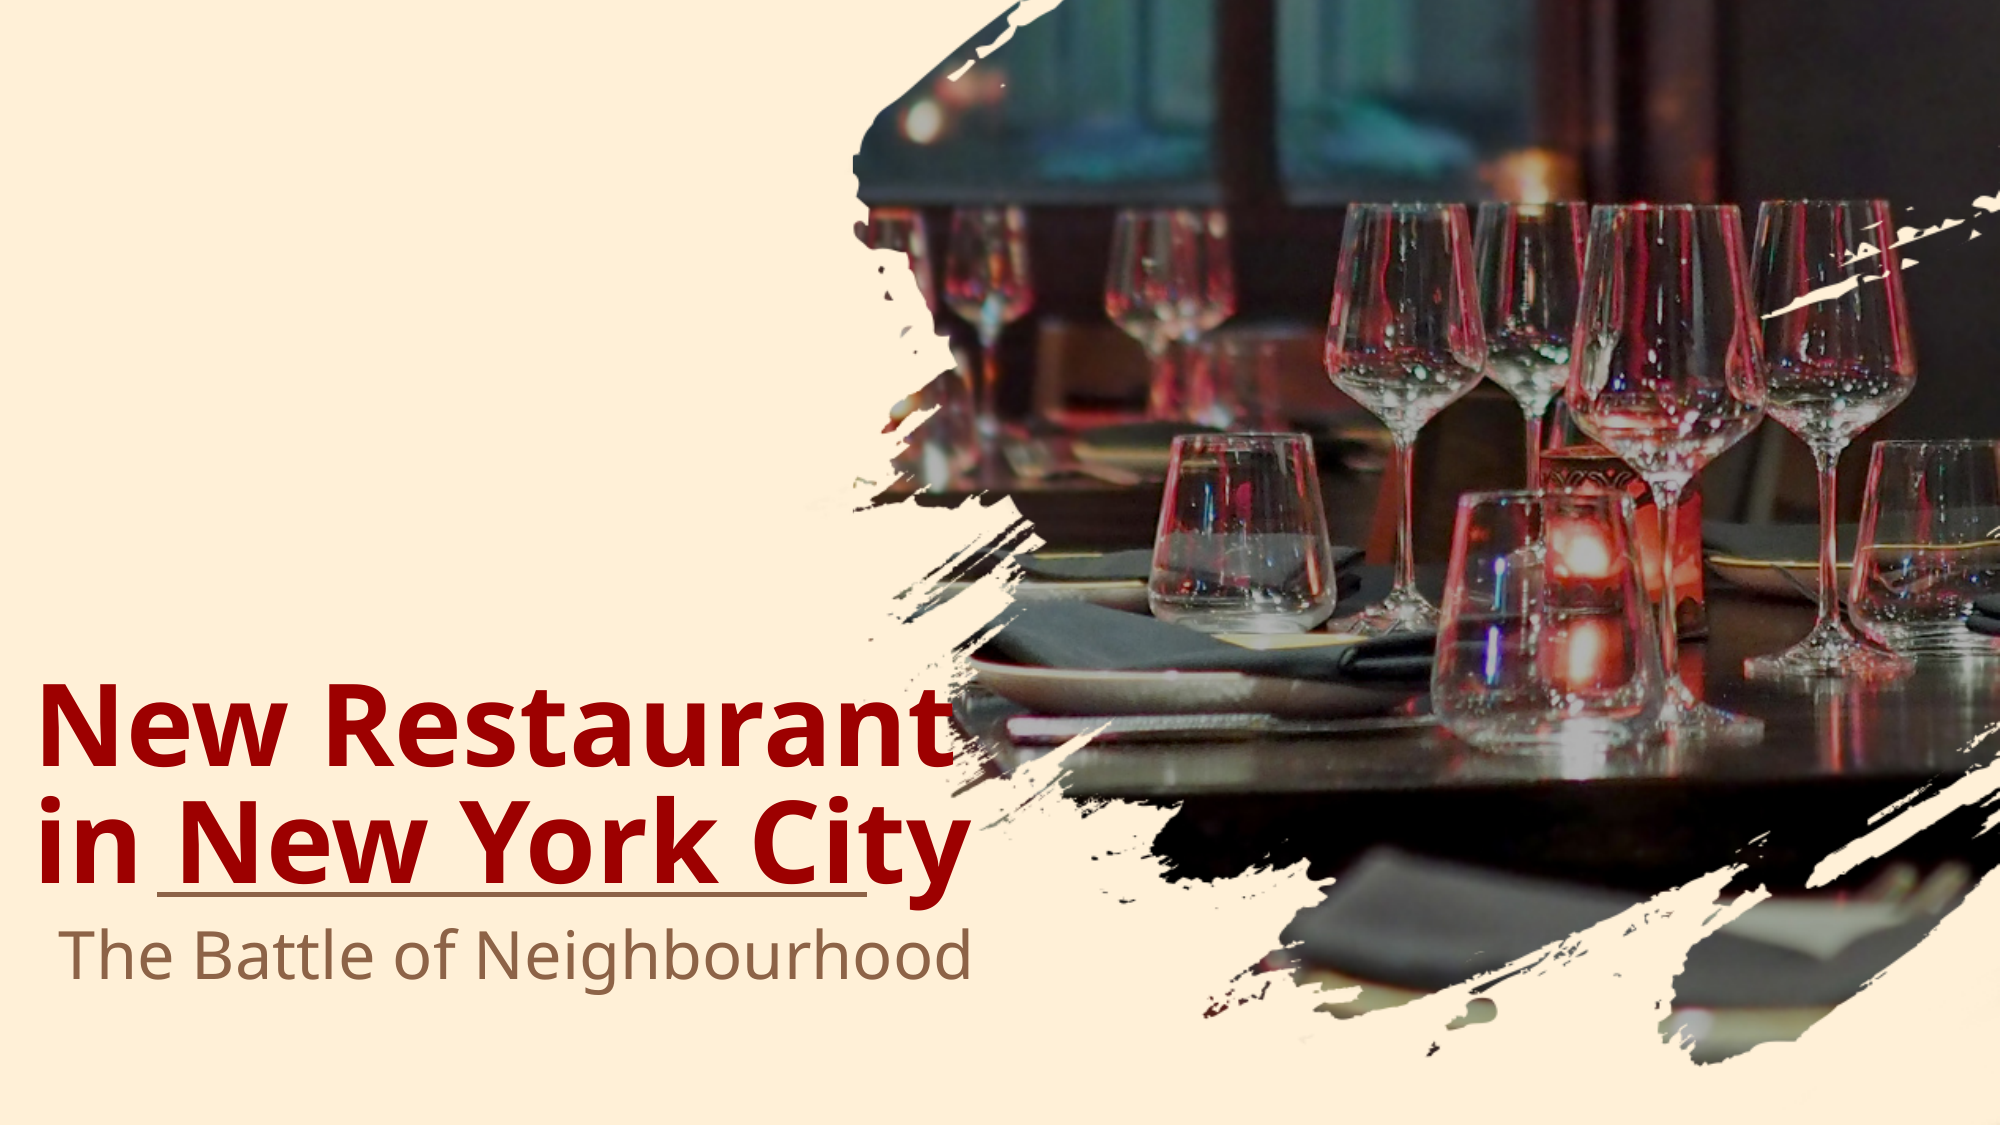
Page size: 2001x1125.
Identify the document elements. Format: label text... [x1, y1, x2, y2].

picture [0, 0, 2000, 1125]
subtitle The Battle of Neighbourhood [43, 914, 1068, 998]
title New Restaurant in New York City [18, 591, 1042, 915]
